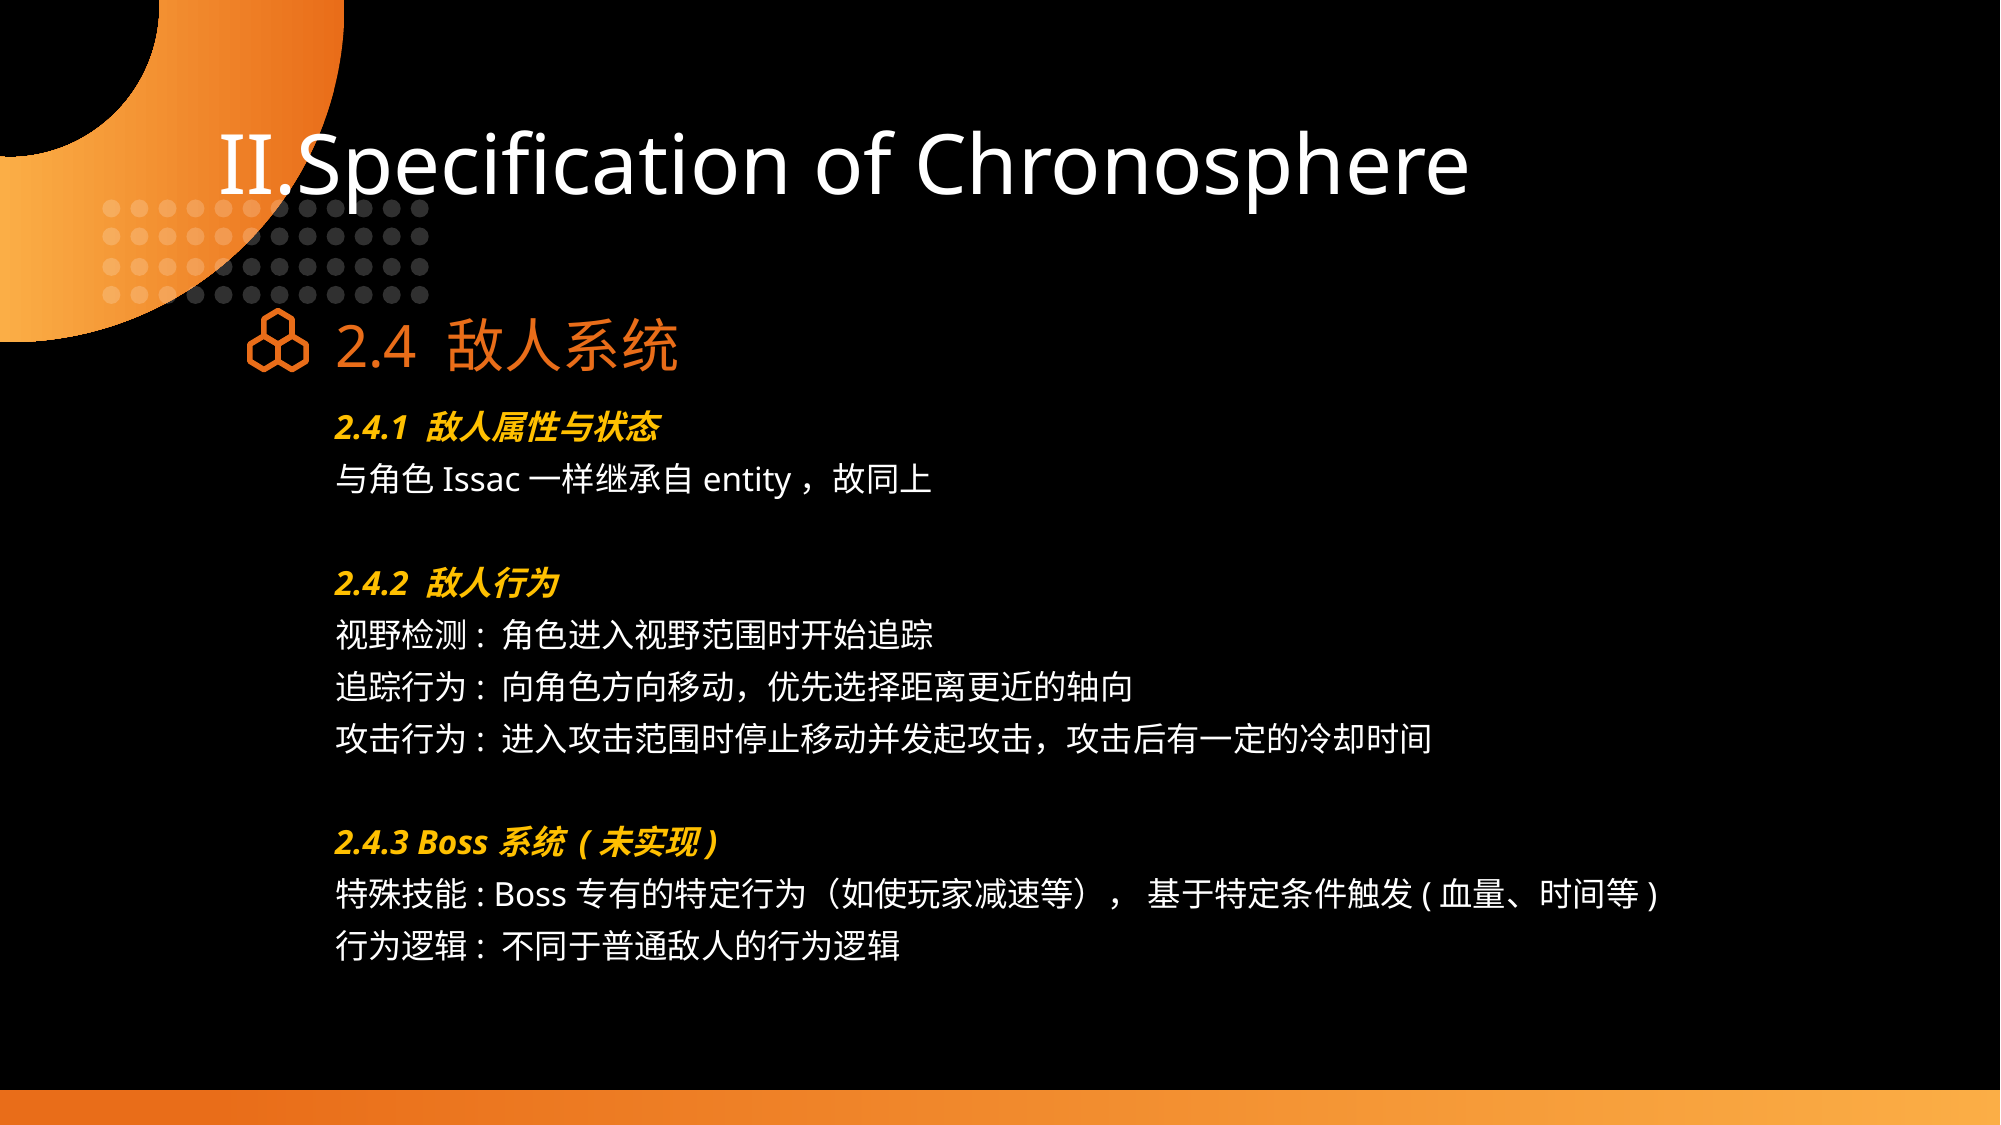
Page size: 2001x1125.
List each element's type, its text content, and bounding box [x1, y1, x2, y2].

text_box 2.4.1 敌人属性与状态 与角色Issac一样继承自entity，故同上 2.4.2 敌人行为 视野检测: 角色进入视野范围时开始追踪 追踪行为: 向角色方向移动，优先选择距离更近的轴向 攻击行为: 进入攻击范围时停止移动并发起攻击，攻击后有一定的冷却时间 2.4.3 Boss系统 (未实现) 特殊技能: Boss专有的特定行为（如使玩家减速等）， 基于特定条件触发(血量、时间等) 行为逻辑: 不同于普通敌人的行为逻辑 [320, 387, 1852, 973]
text_box II.Specification of Chronosphere [203, 103, 1774, 219]
text_box 2.4 敌人系统 [320, 301, 791, 387]
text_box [249, 310, 307, 370]
